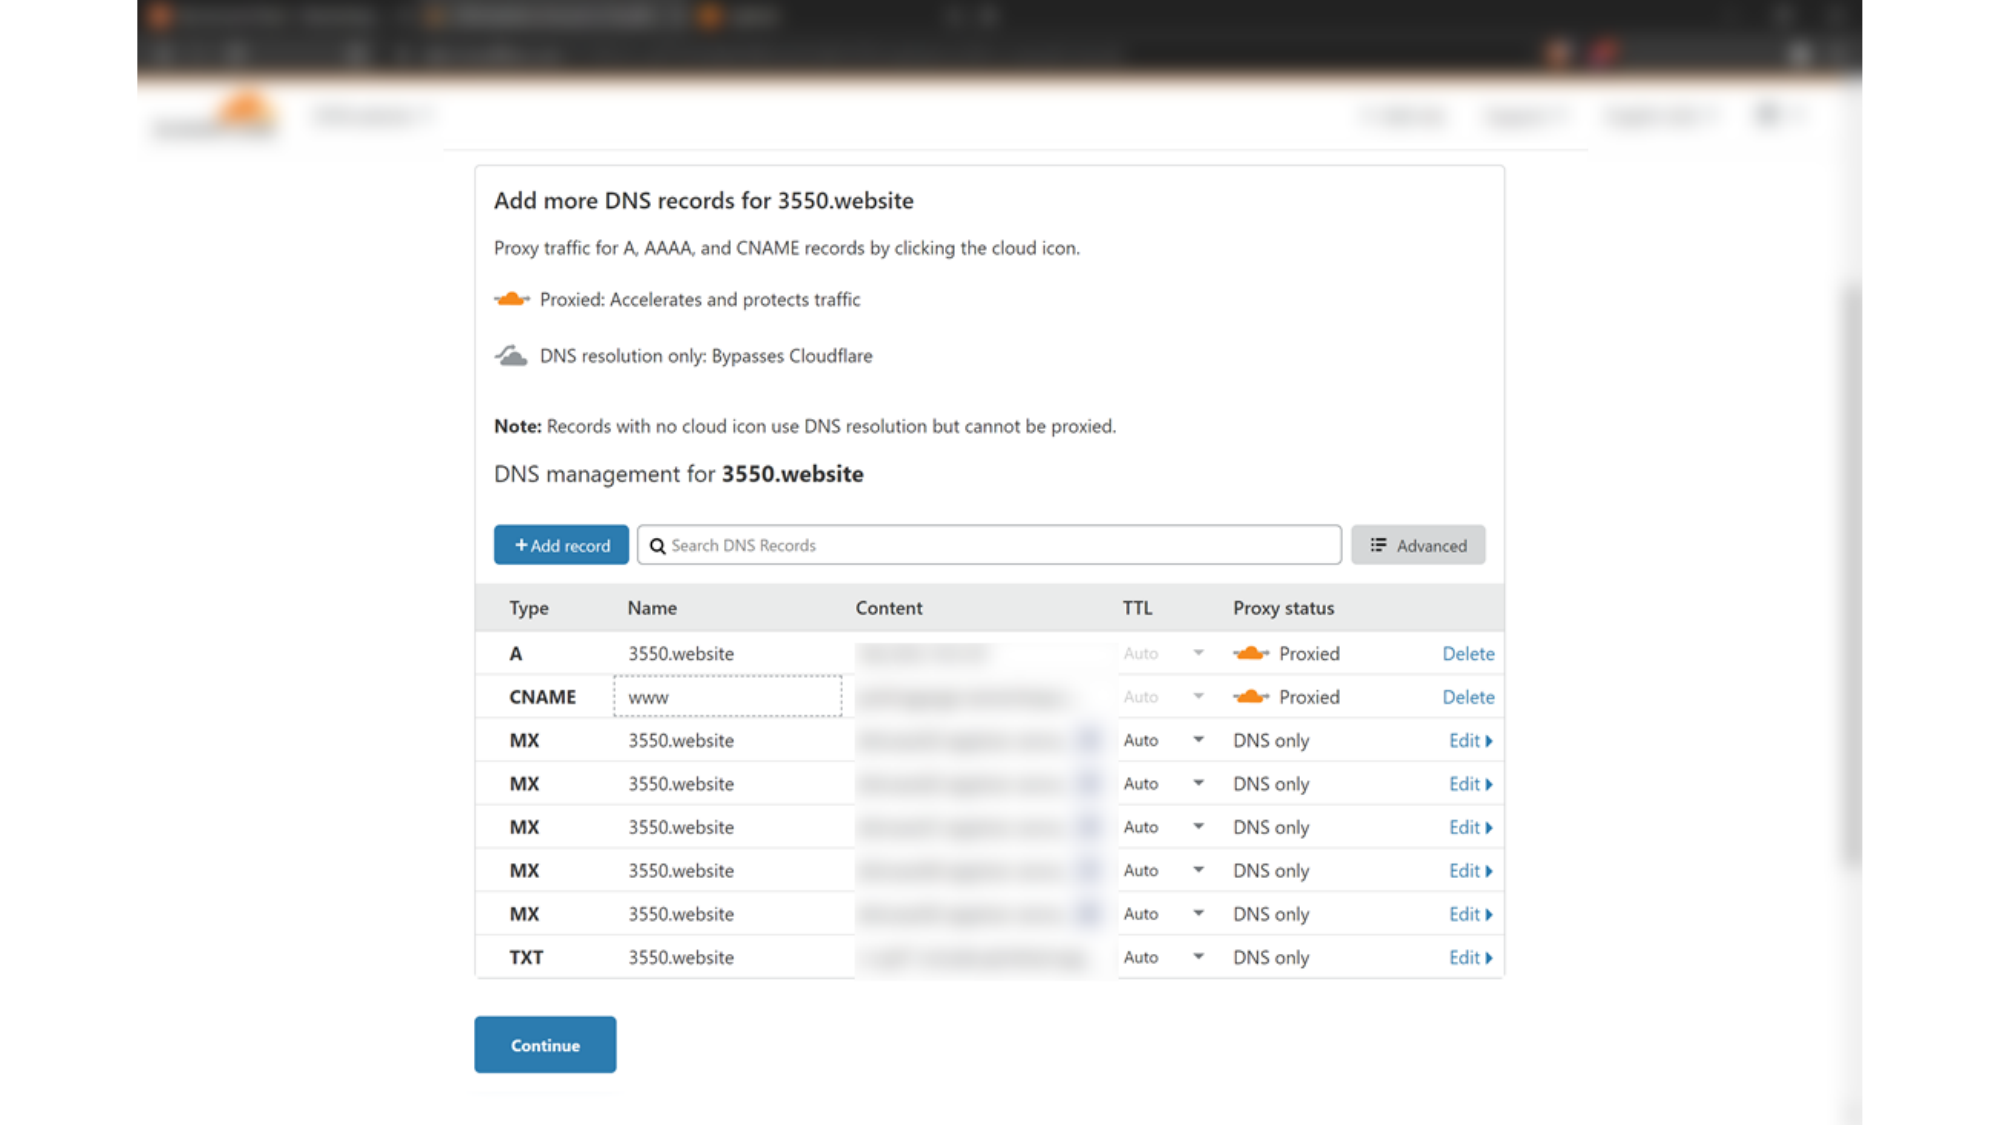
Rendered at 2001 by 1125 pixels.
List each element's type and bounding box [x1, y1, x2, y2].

text_box [137, 0, 1863, 1125]
